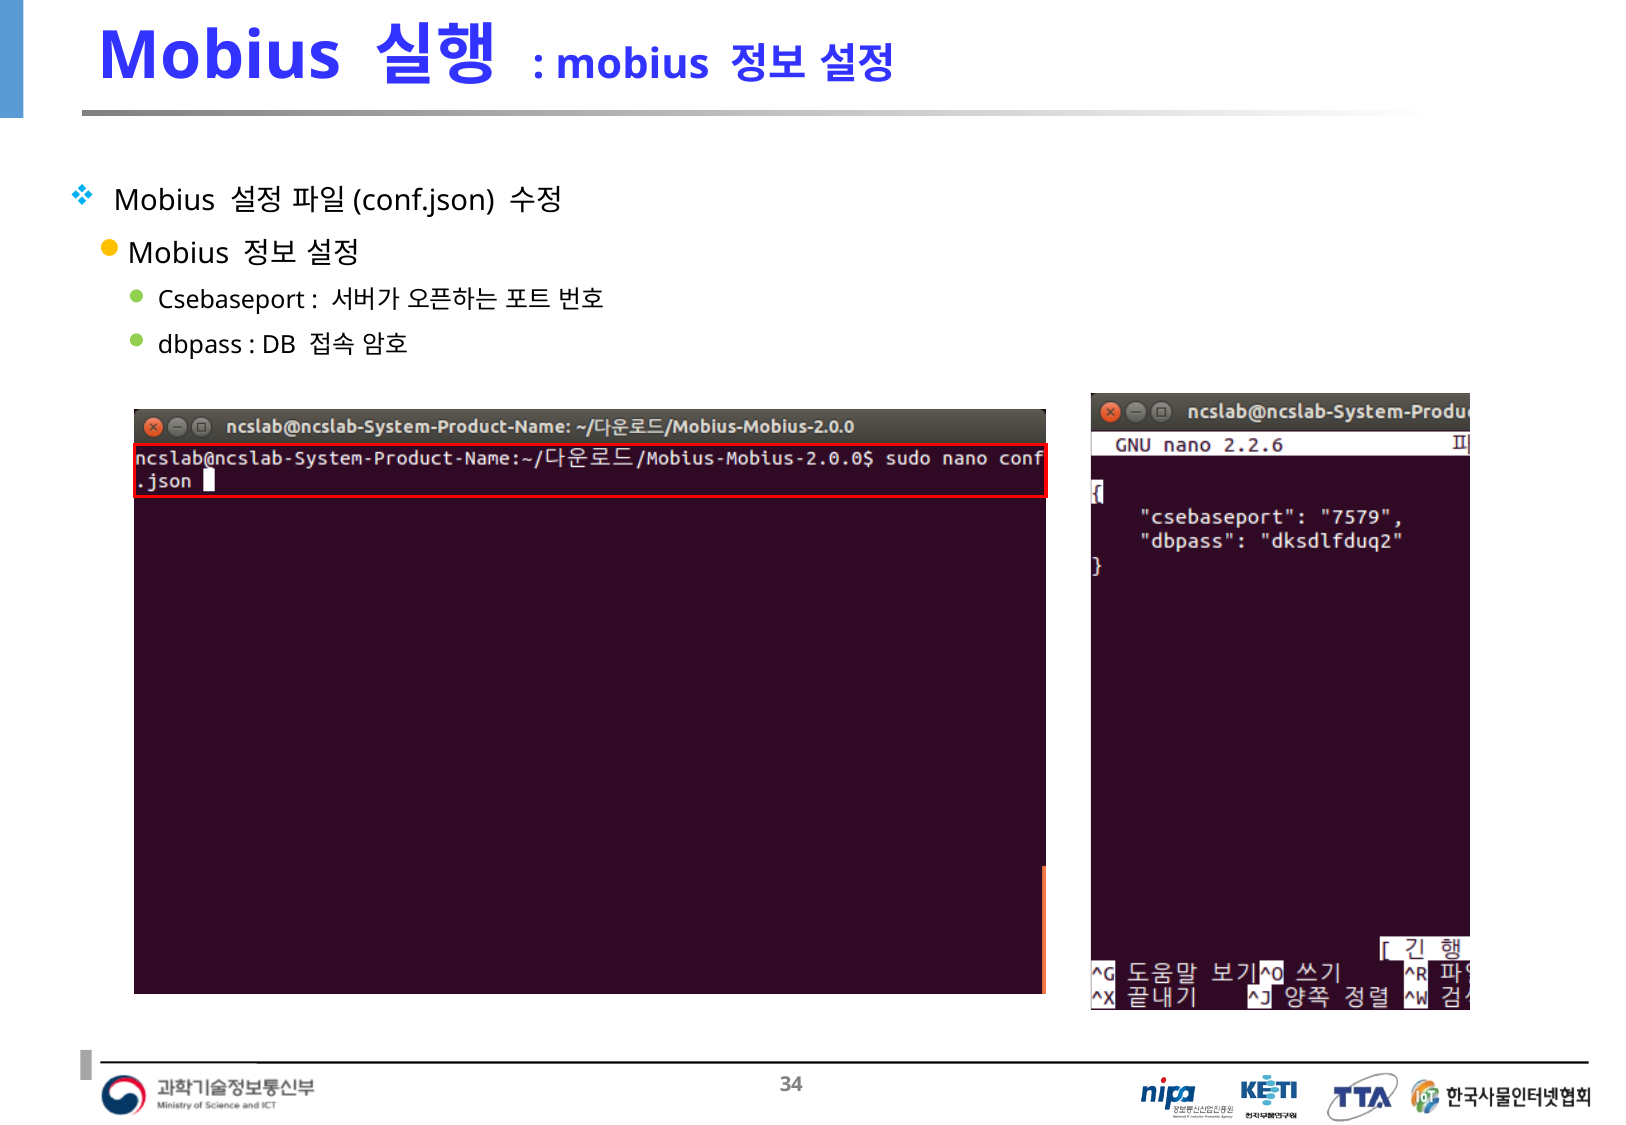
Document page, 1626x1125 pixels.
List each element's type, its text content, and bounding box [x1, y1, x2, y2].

picture [100, 1067, 317, 1117]
picture [1136, 1075, 1300, 1120]
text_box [134, 409, 1047, 994]
text_box Mobius 설정 파일(conf.json) 수정 Mobius 정보 설정 Csebaseport : 서버가 오픈하는 포트 번호 dbpass : DB 접속 암호 [54, 156, 1578, 1035]
picture [1409, 1078, 1592, 1115]
title Mobius 실행 : mobius 정보 설정 [82, 0, 1593, 114]
picture [1090, 393, 1470, 1010]
picture [1327, 1056, 1398, 1125]
